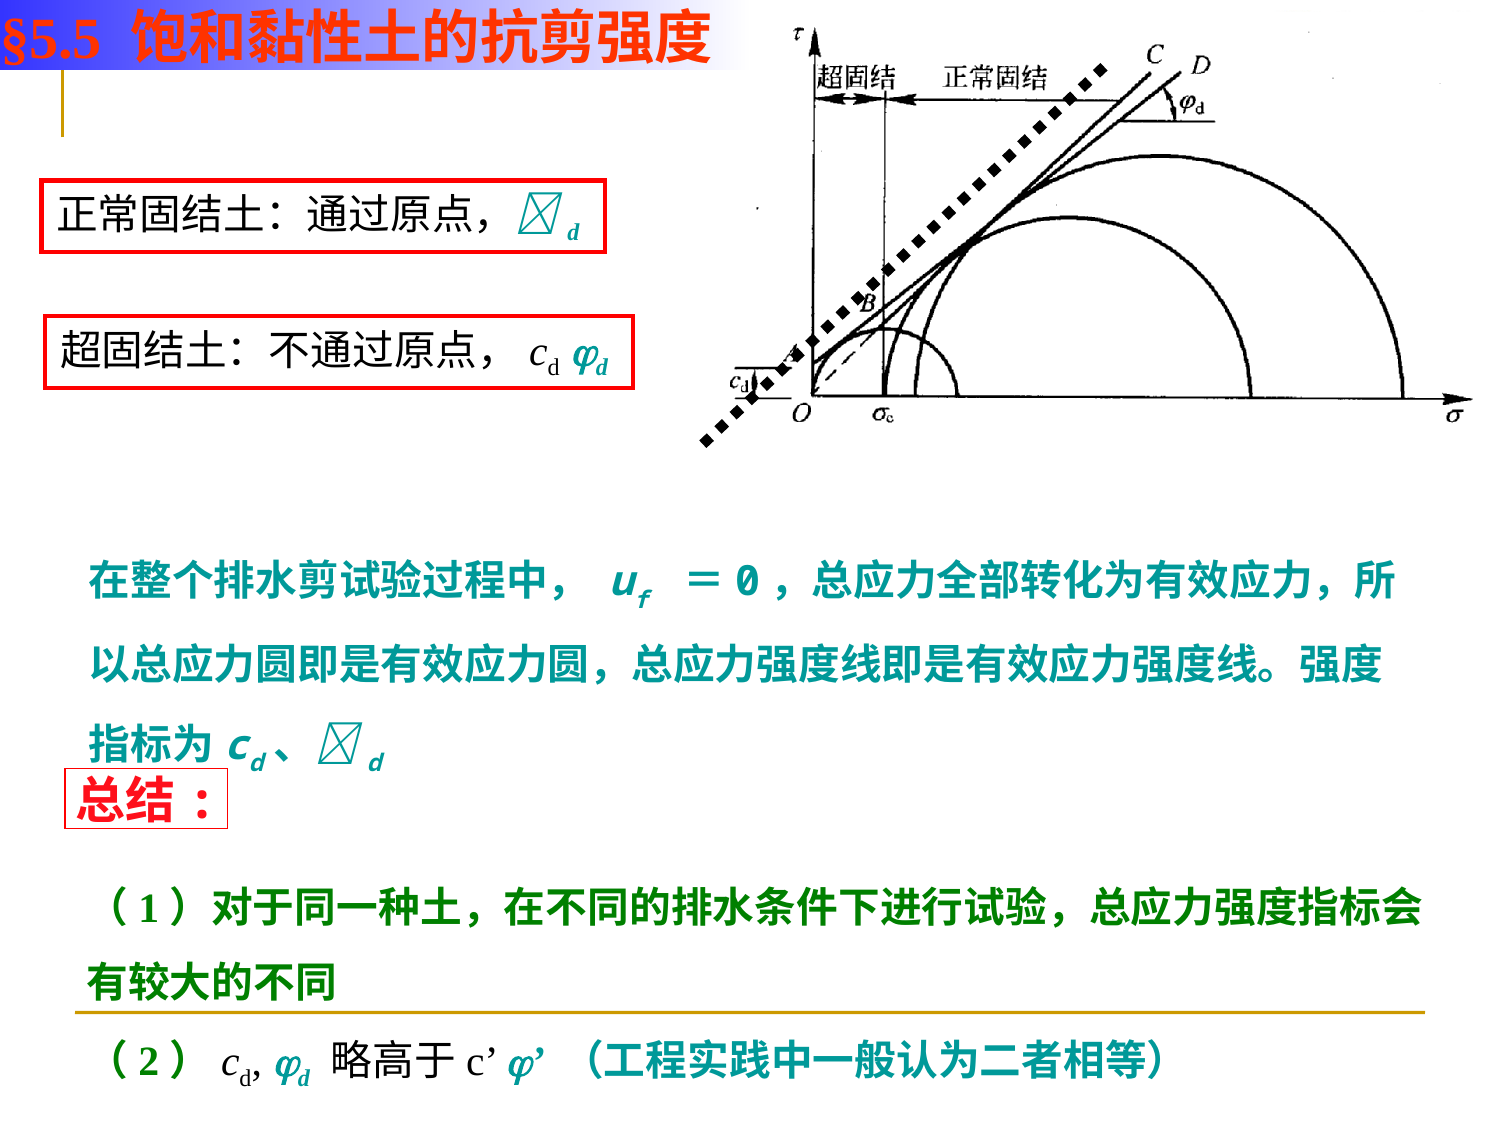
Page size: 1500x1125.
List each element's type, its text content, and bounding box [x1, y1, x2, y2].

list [726, 12, 1500, 460]
text_box 超固结土：不通过原点，cd d [45, 316, 634, 388]
text_box 正常固结土：通过原点，d [41, 180, 605, 253]
text_box §5.5 饱和黏性土的抗剪强度 [0, 0, 750, 70]
text_box （1）对于同一种土，在不同的排水条件下进行试验，总应力强度指标会有较大的不同 （2）cd, d 略高于c’ ’ （工程实践中一般认为二者相等） [86, 855, 1423, 1091]
text_box 总结: [64, 768, 228, 829]
text_box 在整个排水剪试验过程中， uf ＝0，总应力全部转化为有效应力，所以总应力圆即是有效应力圆，总应力强度线即是有效应力强度线。强度指标为cd、d [88, 524, 1424, 777]
